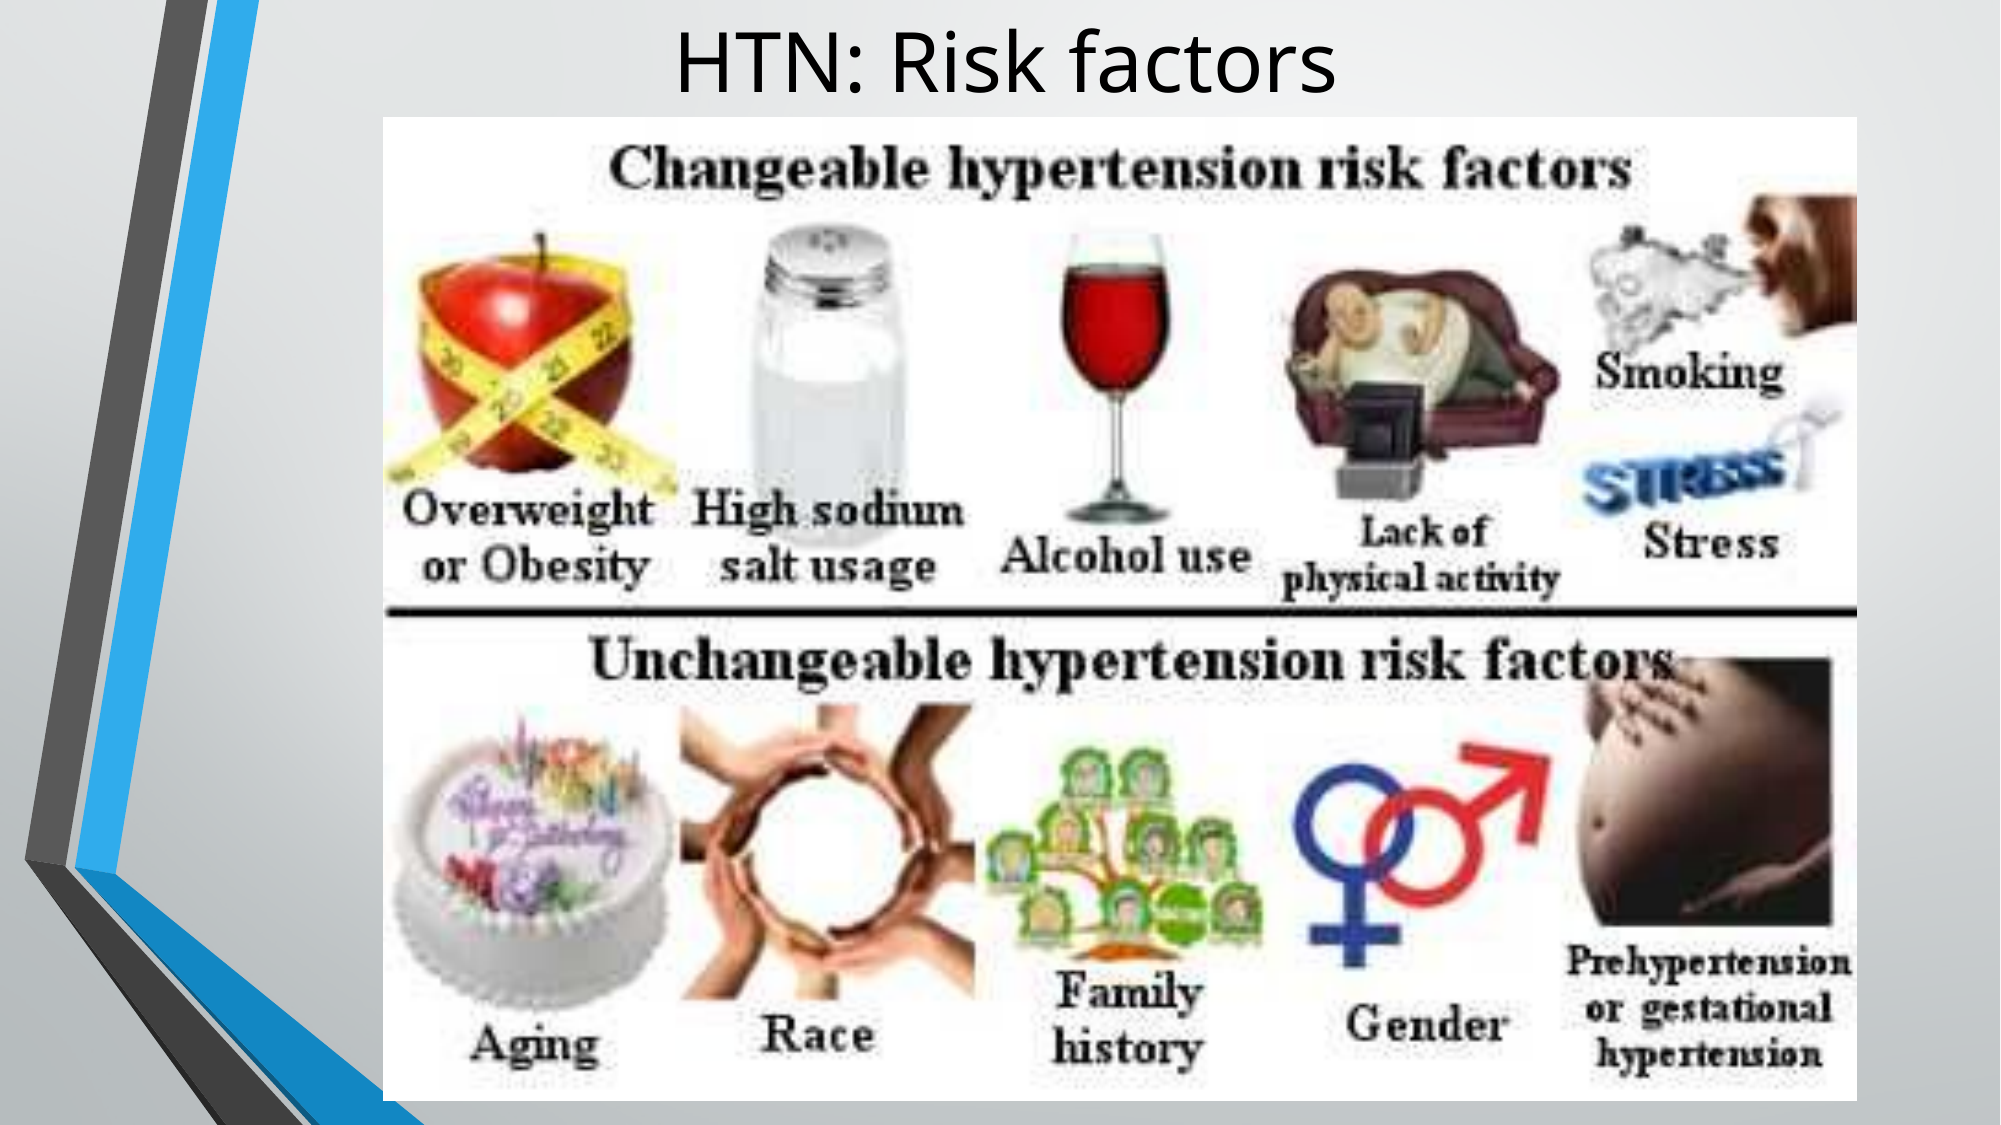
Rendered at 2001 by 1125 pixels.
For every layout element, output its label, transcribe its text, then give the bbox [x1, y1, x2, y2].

title HTN: Risk factors [184, 0, 1828, 118]
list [383, 117, 1857, 1102]
